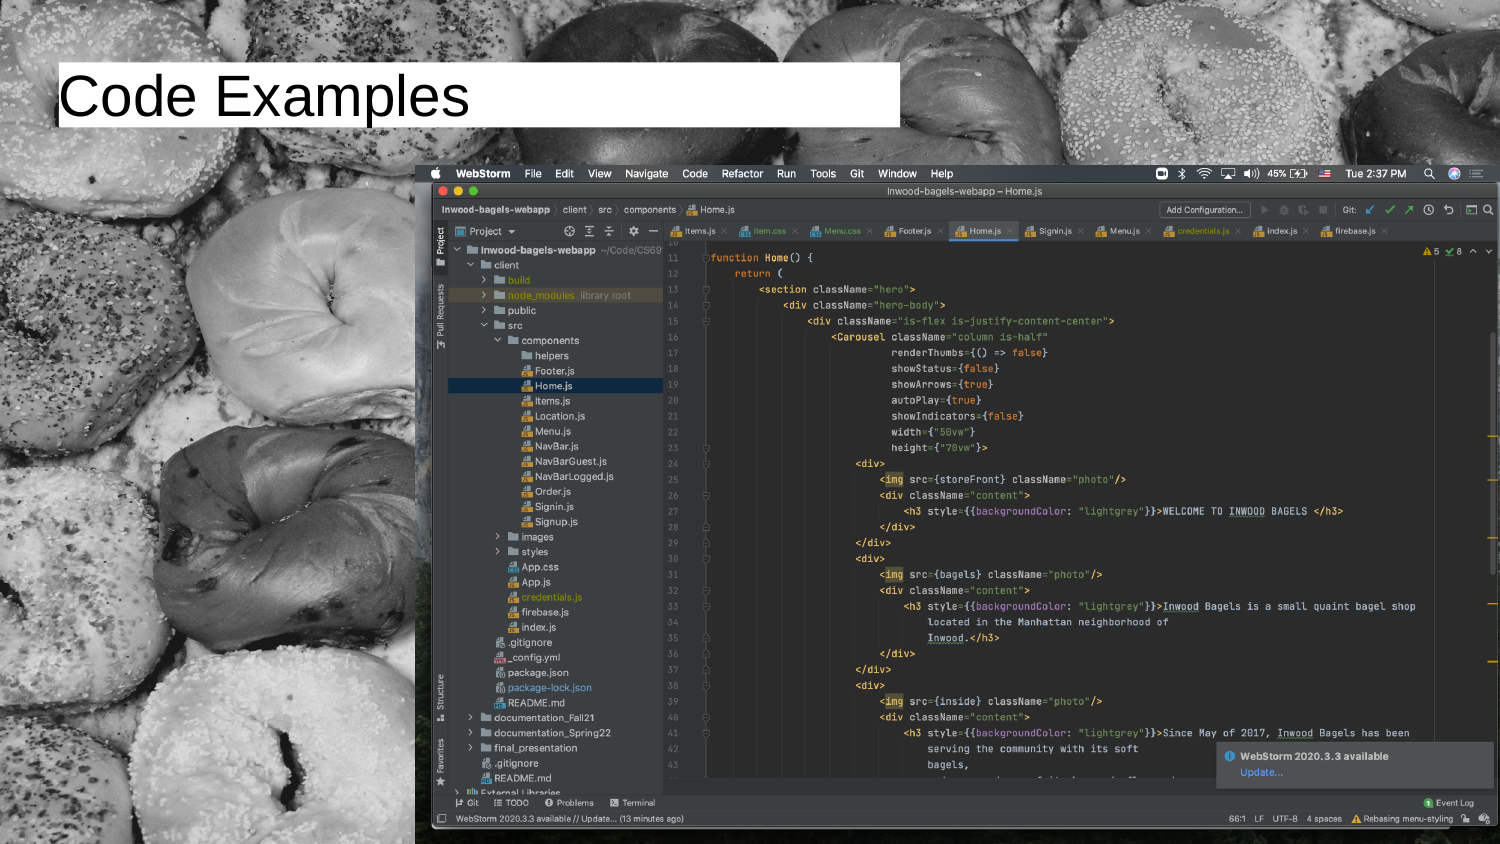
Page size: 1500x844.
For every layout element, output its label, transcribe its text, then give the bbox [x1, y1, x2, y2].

picture [0, 0, 1500, 844]
title Code Examples [58, 62, 901, 128]
